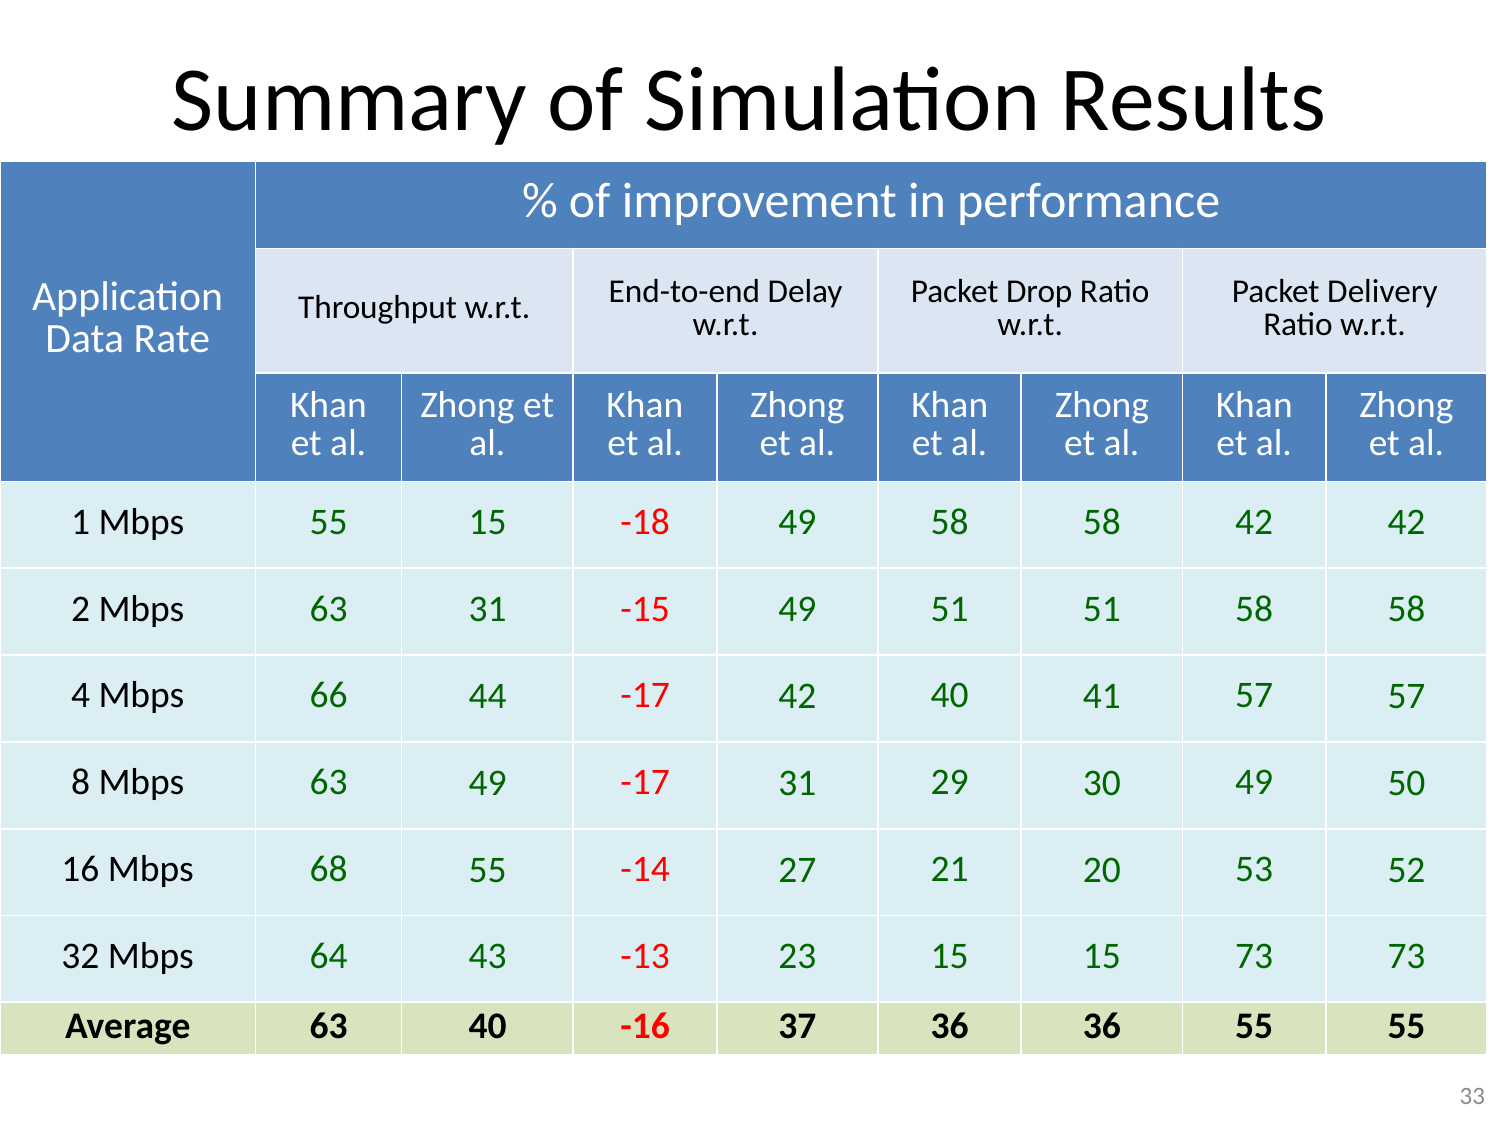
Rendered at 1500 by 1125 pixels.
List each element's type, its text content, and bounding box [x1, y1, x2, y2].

table_cell 15 [1022, 916, 1182, 1001]
table_cell Packet Delivery Ratio w.r.t. [1183, 249, 1486, 372]
table_cell Khan et al. [256, 374, 401, 481]
table_cell 16 Mbps [1, 830, 255, 915]
table_cell 49 [718, 569, 877, 654]
table_cell Khan et al. [1183, 374, 1325, 481]
table_cell 44 [402, 656, 572, 741]
table_cell -13 [574, 916, 716, 1001]
table_cell 73 [1183, 916, 1325, 1001]
table_cell 63 [256, 569, 401, 654]
table_header Application Data Rate [1, 162, 255, 481]
table_cell Khan et al. [879, 374, 1020, 481]
table_cell 15 [879, 916, 1020, 1001]
table_cell 64 [256, 916, 401, 1001]
table_cell 20 [1022, 830, 1182, 915]
table_cell 55 [402, 830, 572, 915]
table_cell Zhong et al. [1327, 374, 1486, 481]
slide_number 33 [1149, 1065, 1500, 1125]
table_cell Packet Drop Ratio w.r.t. [879, 249, 1182, 372]
table_cell Khan et al. [574, 374, 716, 481]
table_cell 55 [1183, 1003, 1325, 1054]
table_cell 2 Mbps [1, 569, 255, 654]
table_cell End-to-end Delay w.r.t. [574, 249, 877, 372]
table_cell 40 [402, 1003, 572, 1054]
table_cell -17 [574, 743, 716, 828]
table_cell 68 [256, 830, 401, 915]
table_cell 27 [718, 830, 877, 915]
table_cell 36 [879, 1003, 1020, 1054]
table_cell Zhong et al. [718, 374, 877, 481]
table_cell 58 [1327, 569, 1486, 654]
table_cell 49 [1183, 743, 1325, 828]
table_cell 1 Mbps [1, 482, 255, 567]
table_cell -16 [574, 1003, 716, 1054]
table_cell 21 [879, 830, 1020, 915]
table_cell Average [1, 1003, 255, 1054]
table_cell 73 [1327, 916, 1486, 1001]
table_cell -14 [574, 830, 716, 915]
table_cell 23 [718, 916, 877, 1001]
table_cell 42 [1183, 482, 1325, 567]
table_cell 55 [1327, 1003, 1486, 1054]
table_cell 40 [879, 656, 1020, 741]
table_cell 51 [879, 569, 1020, 654]
table_cell 32 Mbps [1, 916, 255, 1001]
table_cell Zhong et al. [402, 374, 572, 481]
table_cell 31 [402, 569, 572, 654]
table_cell 8 Mbps [1, 743, 255, 828]
table_cell 58 [879, 482, 1020, 567]
table_cell 53 [1183, 830, 1325, 915]
table_cell Zhong et al. [1022, 374, 1182, 481]
table_cell 58 [1022, 482, 1182, 567]
table_cell 29 [879, 743, 1020, 828]
table_cell Throughput w.r.t. [256, 249, 572, 372]
table_cell -15 [574, 569, 716, 654]
table_cell -17 [574, 656, 716, 741]
table_cell 57 [1327, 656, 1486, 741]
table_cell 4 Mbps [1, 656, 255, 741]
table_cell 63 [256, 1003, 401, 1054]
table_cell 49 [402, 743, 572, 828]
table_cell 37 [718, 1003, 877, 1054]
table_header % of improvement in performance [256, 162, 1486, 248]
table_cell 42 [718, 656, 877, 741]
table_cell 51 [1022, 569, 1182, 654]
table_cell 49 [718, 482, 877, 567]
table_cell 52 [1327, 830, 1486, 915]
table_cell 57 [1183, 656, 1325, 741]
table_cell 63 [256, 743, 401, 828]
table_cell 15 [402, 482, 572, 567]
table_cell 41 [1022, 656, 1182, 741]
table_cell 55 [256, 482, 401, 567]
table_cell 43 [402, 916, 572, 1001]
title Summary of Simulation Results [75, 0, 1425, 160]
table_cell 66 [256, 656, 401, 741]
table_cell -18 [574, 482, 716, 567]
table_cell 58 [1183, 569, 1325, 654]
table_cell 30 [1022, 743, 1182, 828]
table_cell 31 [718, 743, 877, 828]
table_cell 50 [1327, 743, 1486, 828]
table_cell 42 [1327, 482, 1486, 567]
table_cell 36 [1022, 1003, 1182, 1054]
